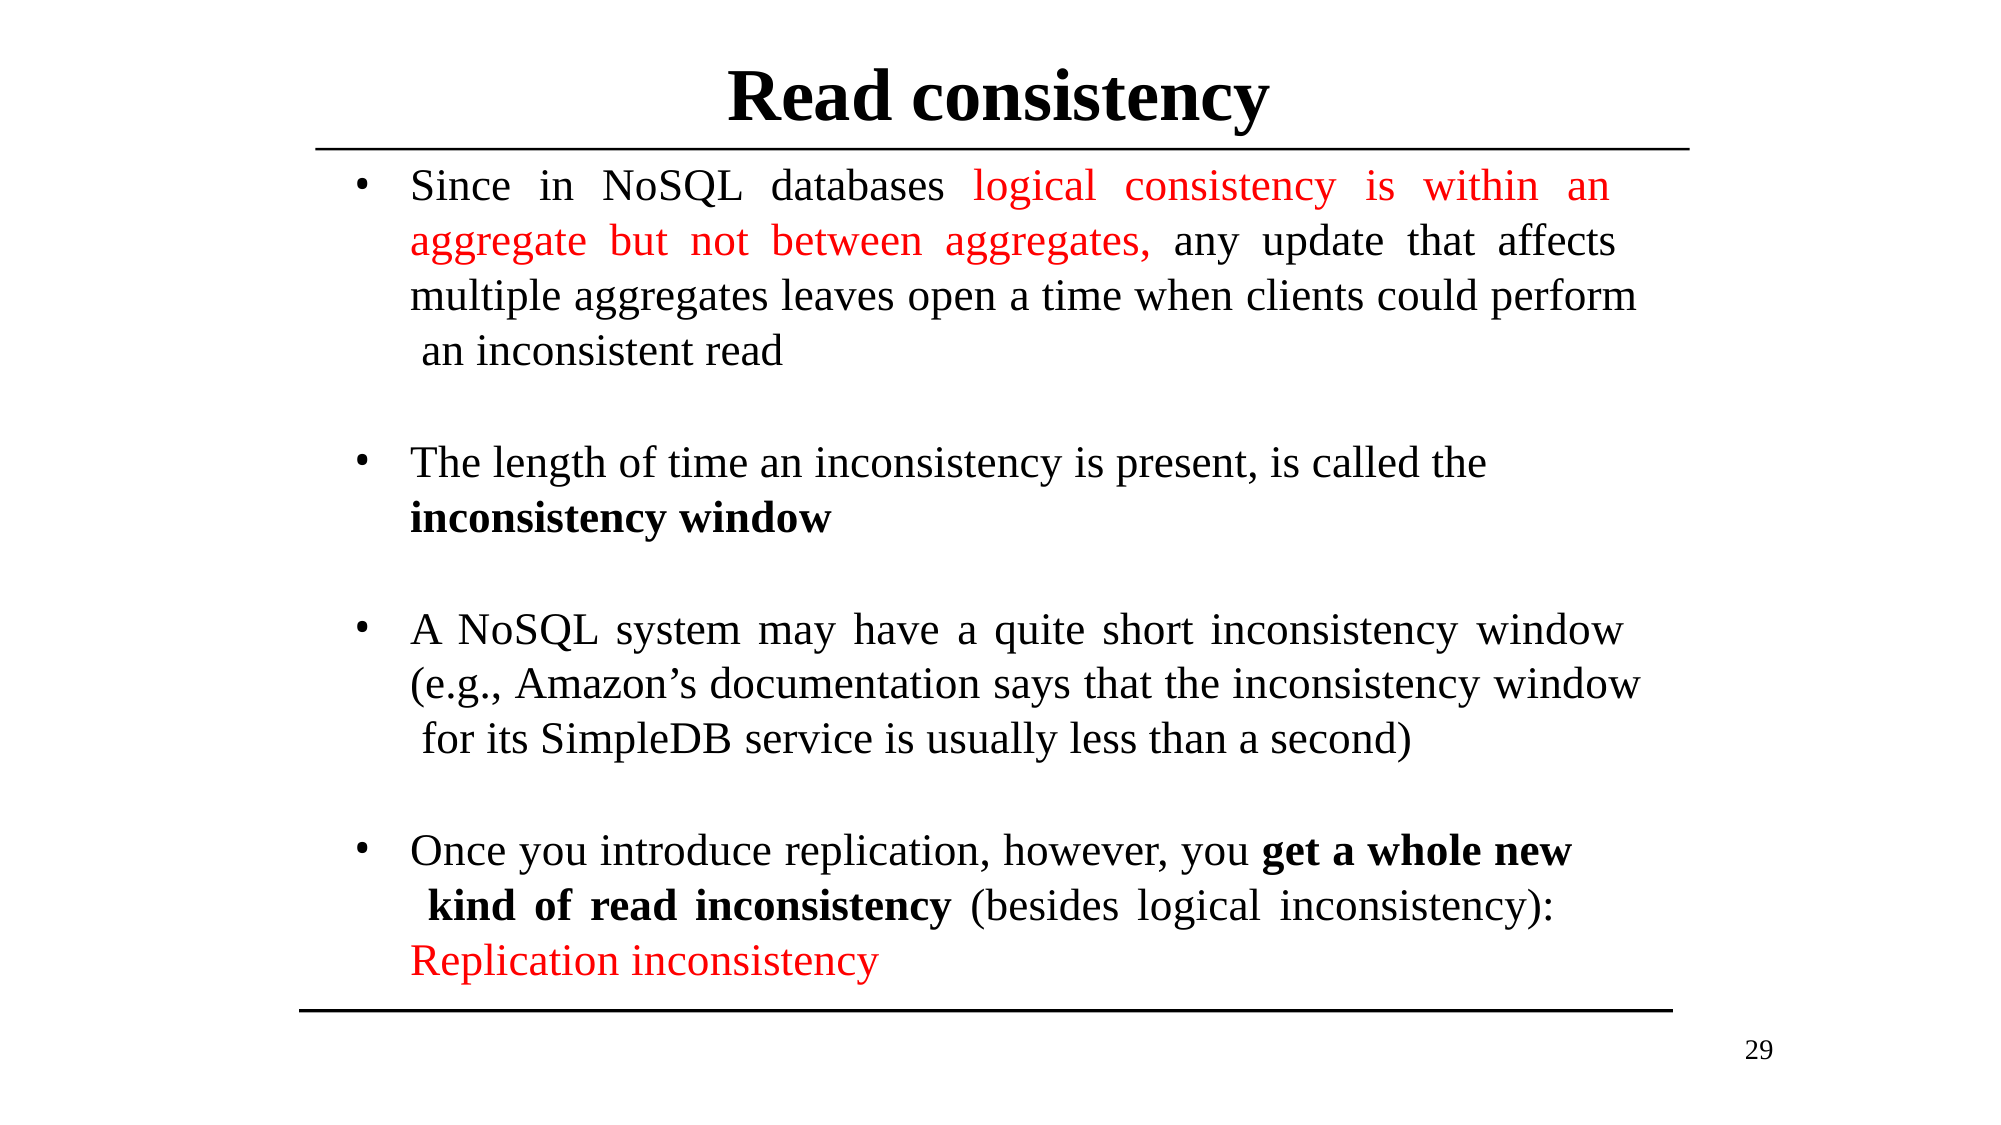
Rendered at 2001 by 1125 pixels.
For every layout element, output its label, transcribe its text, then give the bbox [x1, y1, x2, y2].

text_box [315, 147, 1690, 151]
text_box [299, 1009, 1673, 1013]
title Read consistency [725, 43, 1277, 147]
slide_number 29 [1738, 1035, 1790, 1125]
text_box Since in NoSQL databases logical consistency is within an aggregate but not between aggregates, any update that affects multiple aggregates leaves open a time when clients could perform an inconsistent read The length of time an inconsistency is present, is called the inconsistency window A NoSQL system may have a quite short inconsistency window (e.g., Amazon’s documentation says that the inconsistency window for its SimpleDB service is usually less than a second) Once you introduce replication, however, you get a whole new kind of read inconsistency (besides logical inconsistency): Replication inconsistency [352, 153, 1643, 985]
